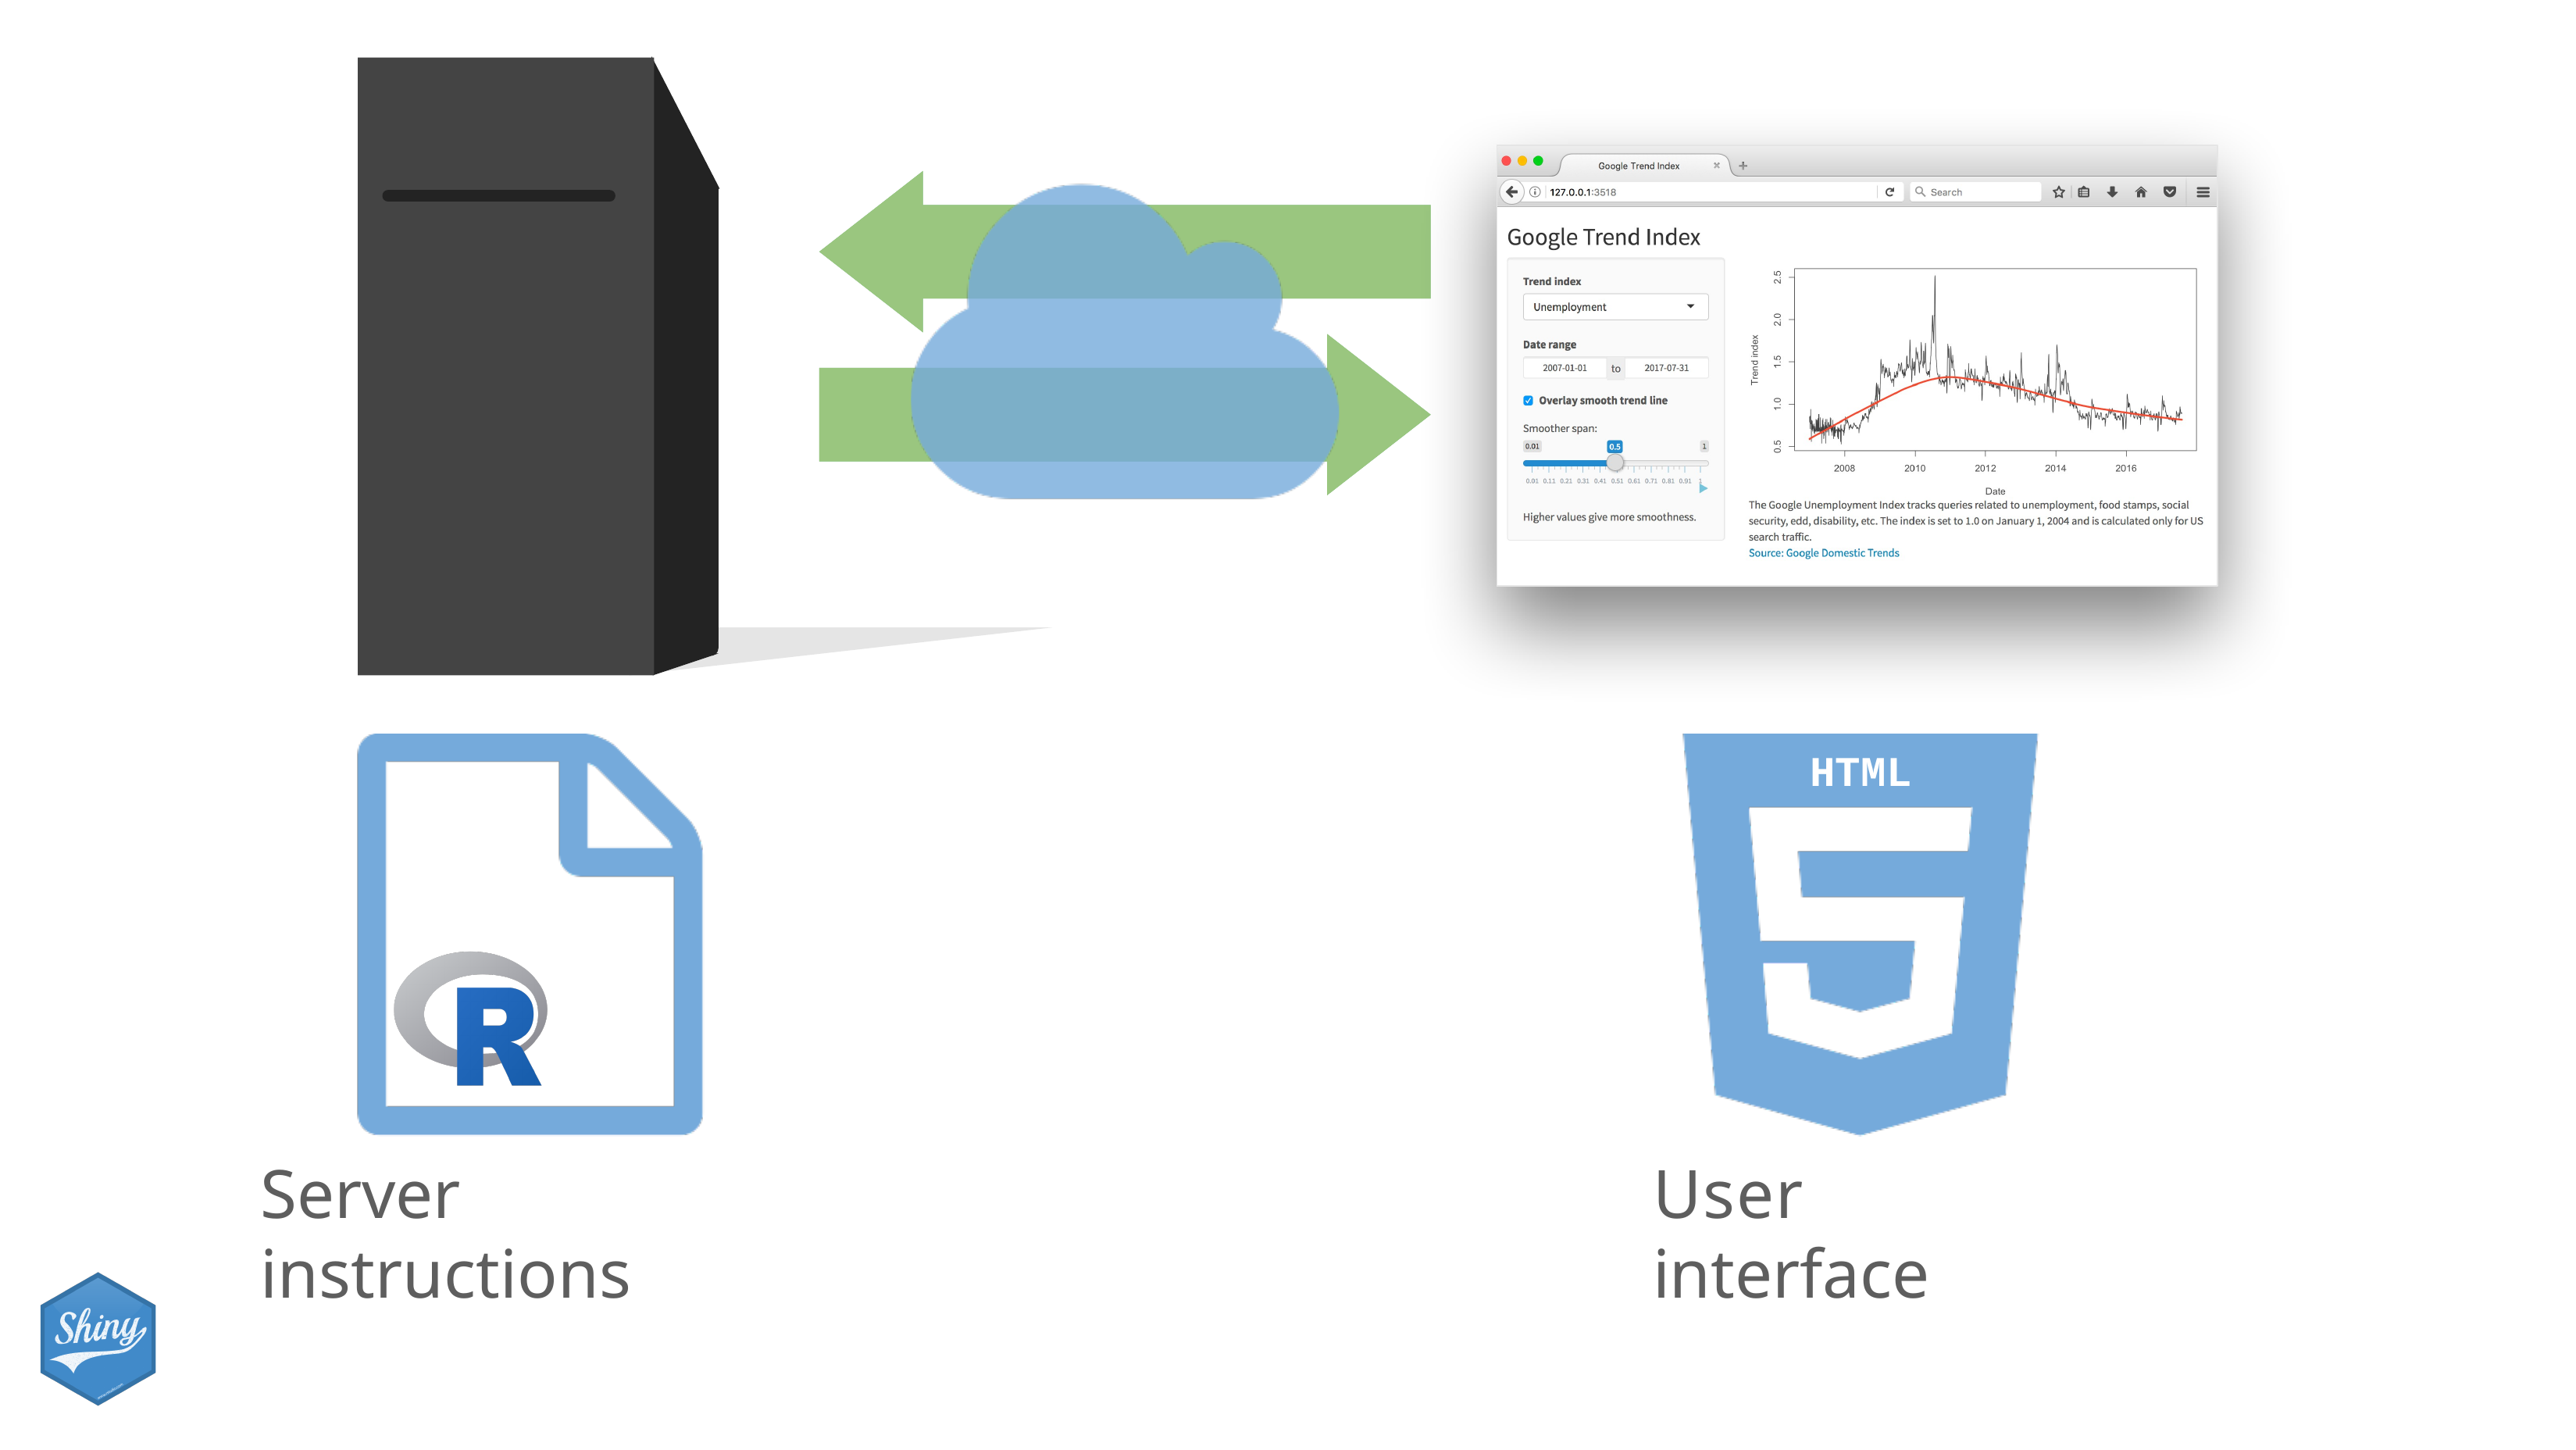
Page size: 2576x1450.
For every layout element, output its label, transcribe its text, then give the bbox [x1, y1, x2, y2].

text_box HTML [1808, 741, 1915, 795]
text_box User interface [1651, 1149, 2063, 1312]
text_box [819, 104, 2299, 708]
text_box [724, 627, 815, 665]
picture [40, 1272, 156, 1406]
text_box [1660, 734, 2063, 1137]
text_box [357, 55, 720, 676]
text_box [329, 734, 733, 1138]
text_box Server instructions [259, 1149, 804, 1312]
